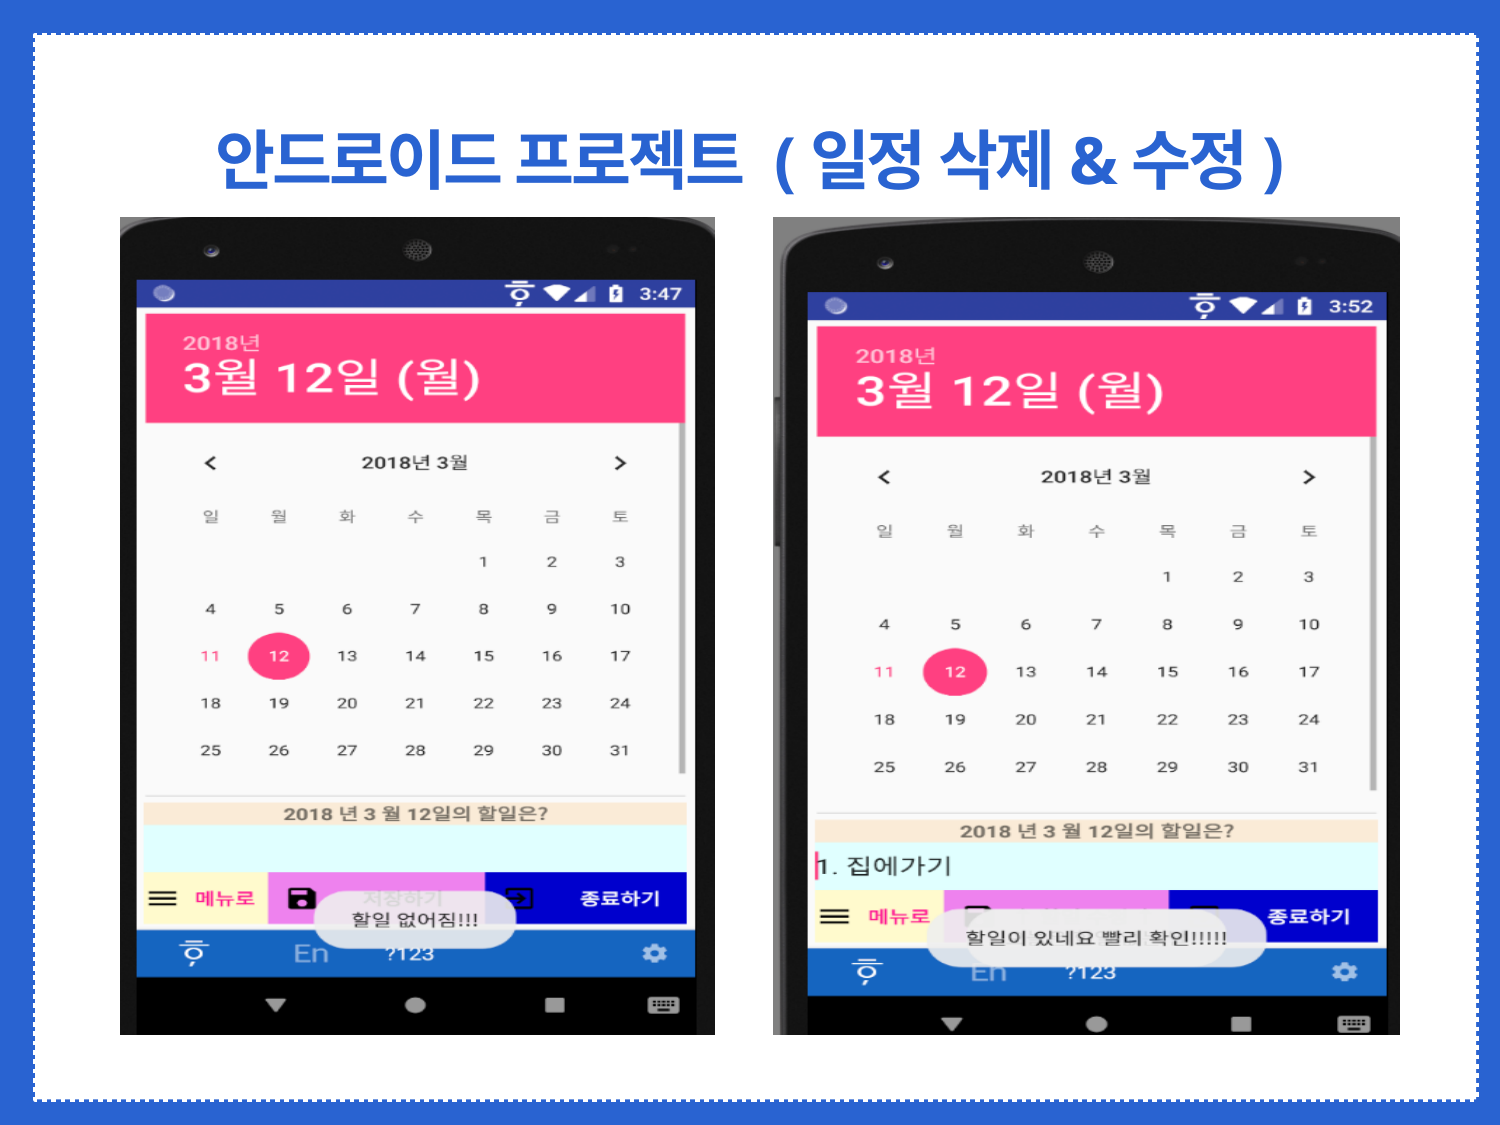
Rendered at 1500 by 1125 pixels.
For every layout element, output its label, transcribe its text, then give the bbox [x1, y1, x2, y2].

picture [773, 216, 1400, 1036]
text_box [33, 33, 1478, 1101]
picture [120, 216, 715, 1036]
title 안드로이드 프로젝트 (일정 삭제&수정) [112, 81, 1388, 236]
